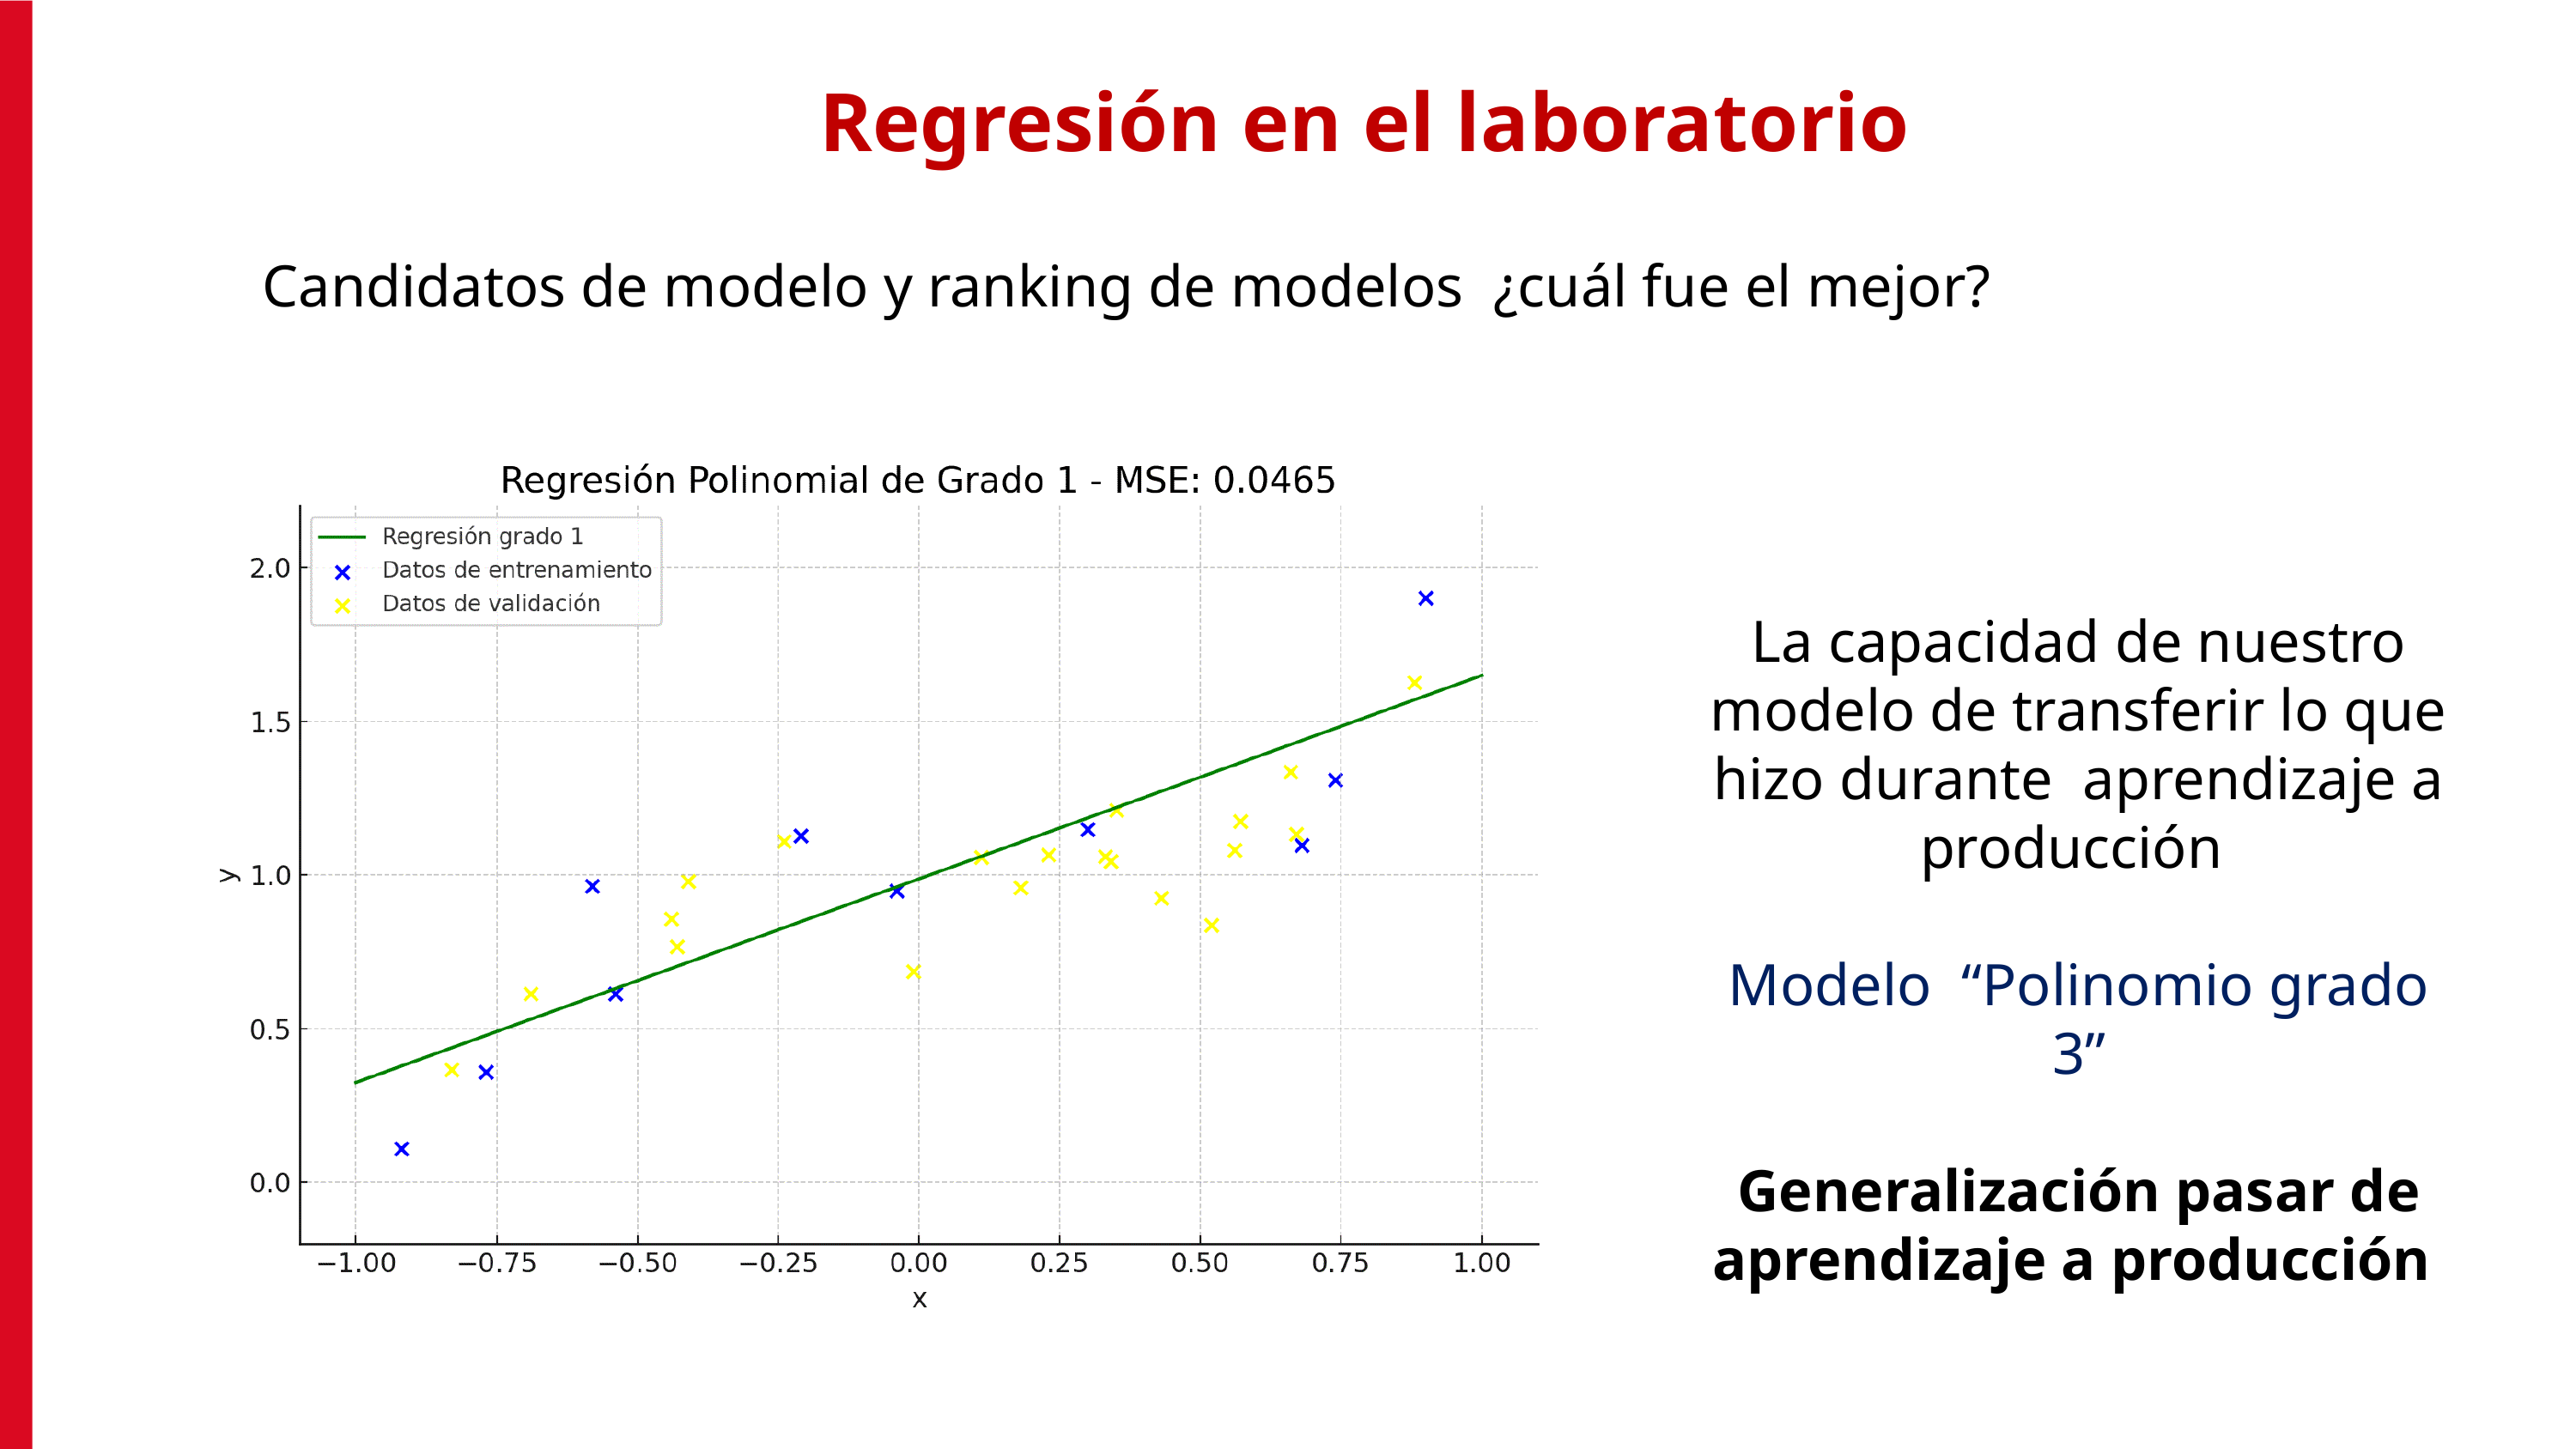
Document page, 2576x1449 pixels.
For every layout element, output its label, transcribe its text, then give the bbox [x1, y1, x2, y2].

picture [100, 390, 1698, 1349]
text_box La capacidad de nuestro modelo de transferir lo que hizo durante aprendizaje a producción Modelo “Polinomio grado 3” Generalización pasar de aprendizaje a producción [1702, 598, 2462, 1094]
list Regresión en el laboratorio [616, 71, 2102, 226]
list Candidatos de modelo y ranking de modelos ¿cuál fue el mejor? [250, 243, 2283, 373]
